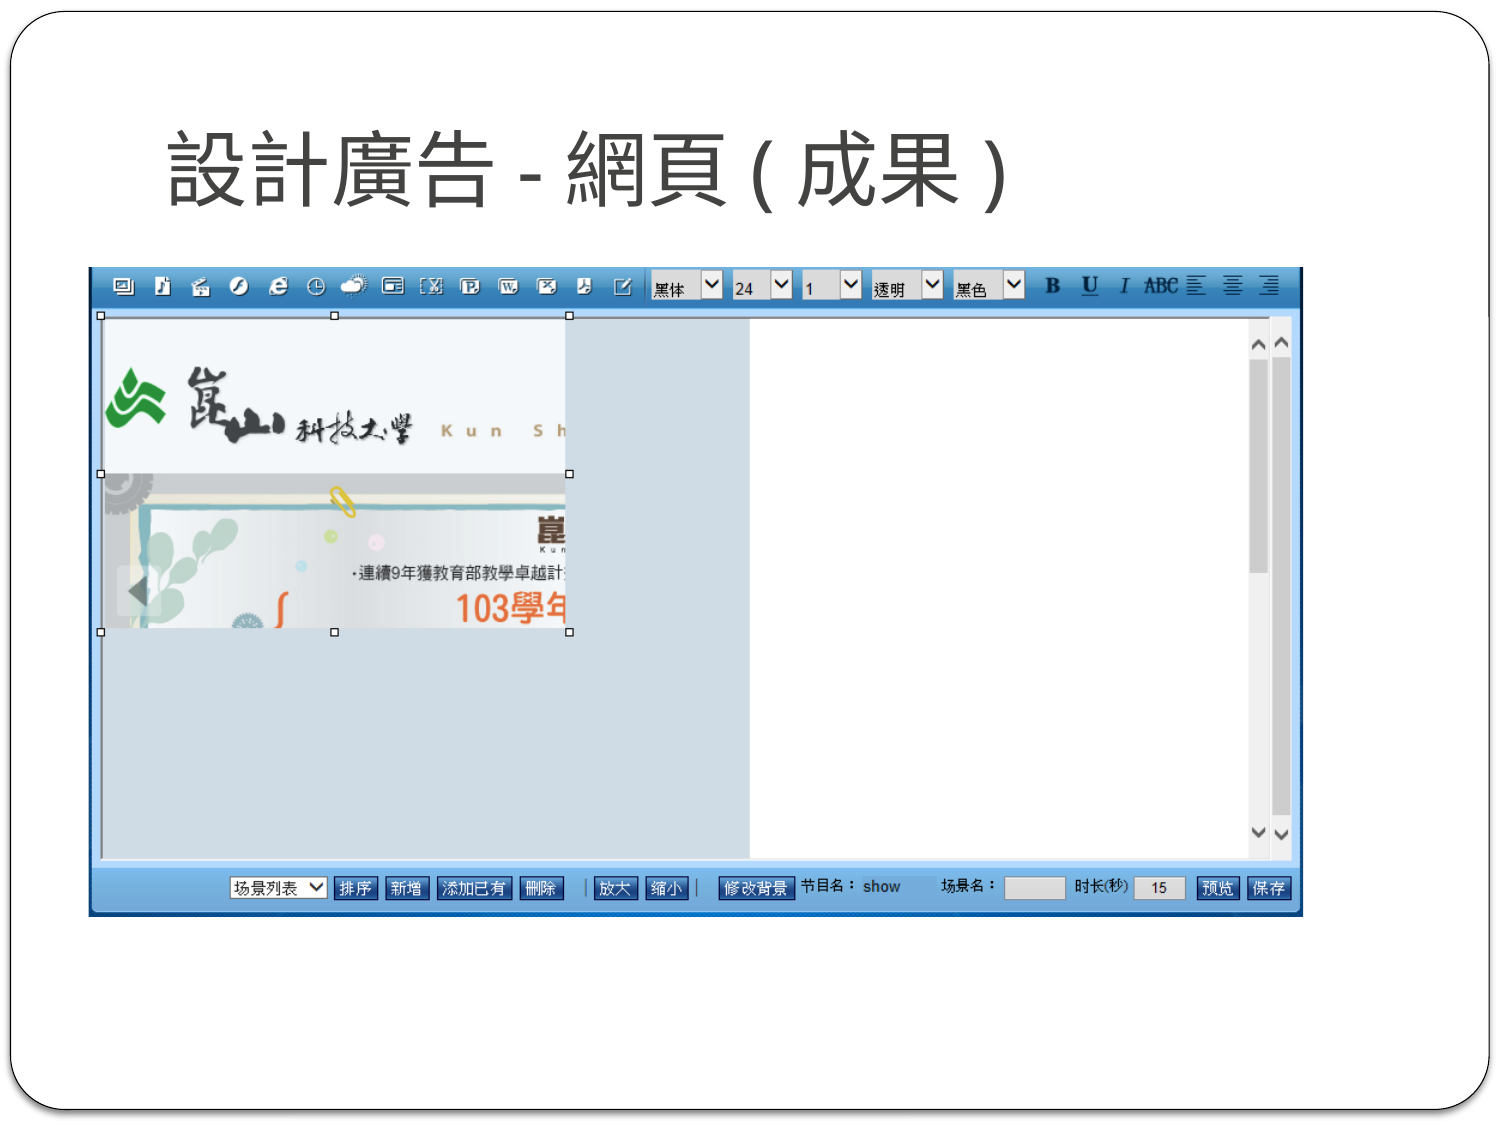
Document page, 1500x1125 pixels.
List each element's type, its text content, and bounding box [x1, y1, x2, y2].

picture [88, 266, 1304, 917]
title 設計廣告-網頁(成果) [150, 45, 1425, 233]
